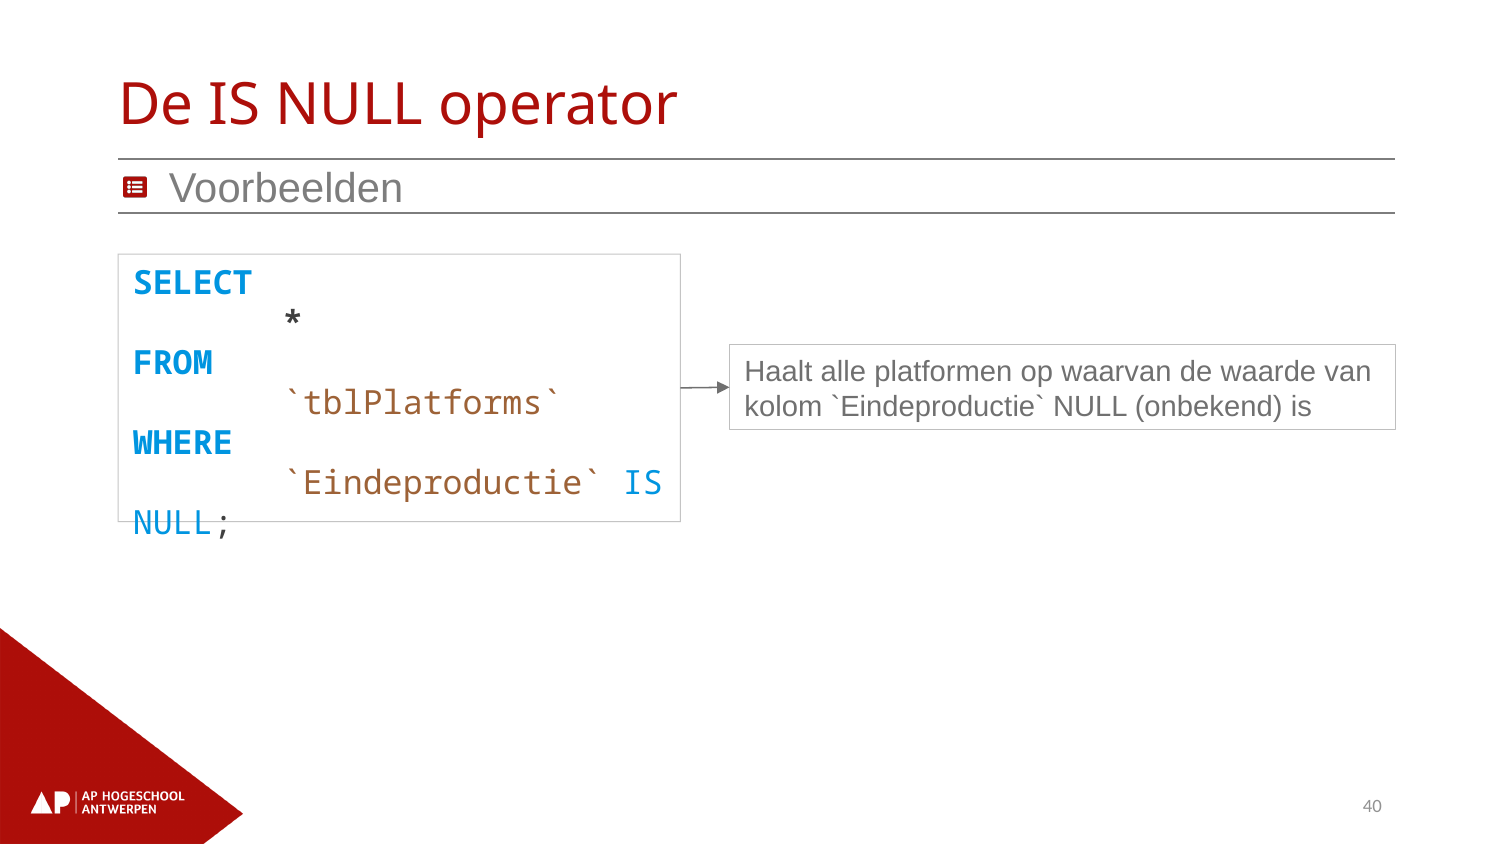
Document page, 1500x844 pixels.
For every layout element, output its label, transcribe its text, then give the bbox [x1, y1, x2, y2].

slide_number 40 [1263, 782, 1397, 827]
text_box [118, 153, 1429, 220]
picture [0, 623, 246, 844]
text_box SELECT * FROM `tblPlatforms` WHERE `Eindeproductie` IS NULL; [118, 254, 681, 522]
text_box Haalt alle platformen op waarvan de waarde van kolom `Eindeproductie` NULL (onbekend) is [729, 344, 1396, 430]
title De IS NULL operator [103, 66, 1397, 141]
